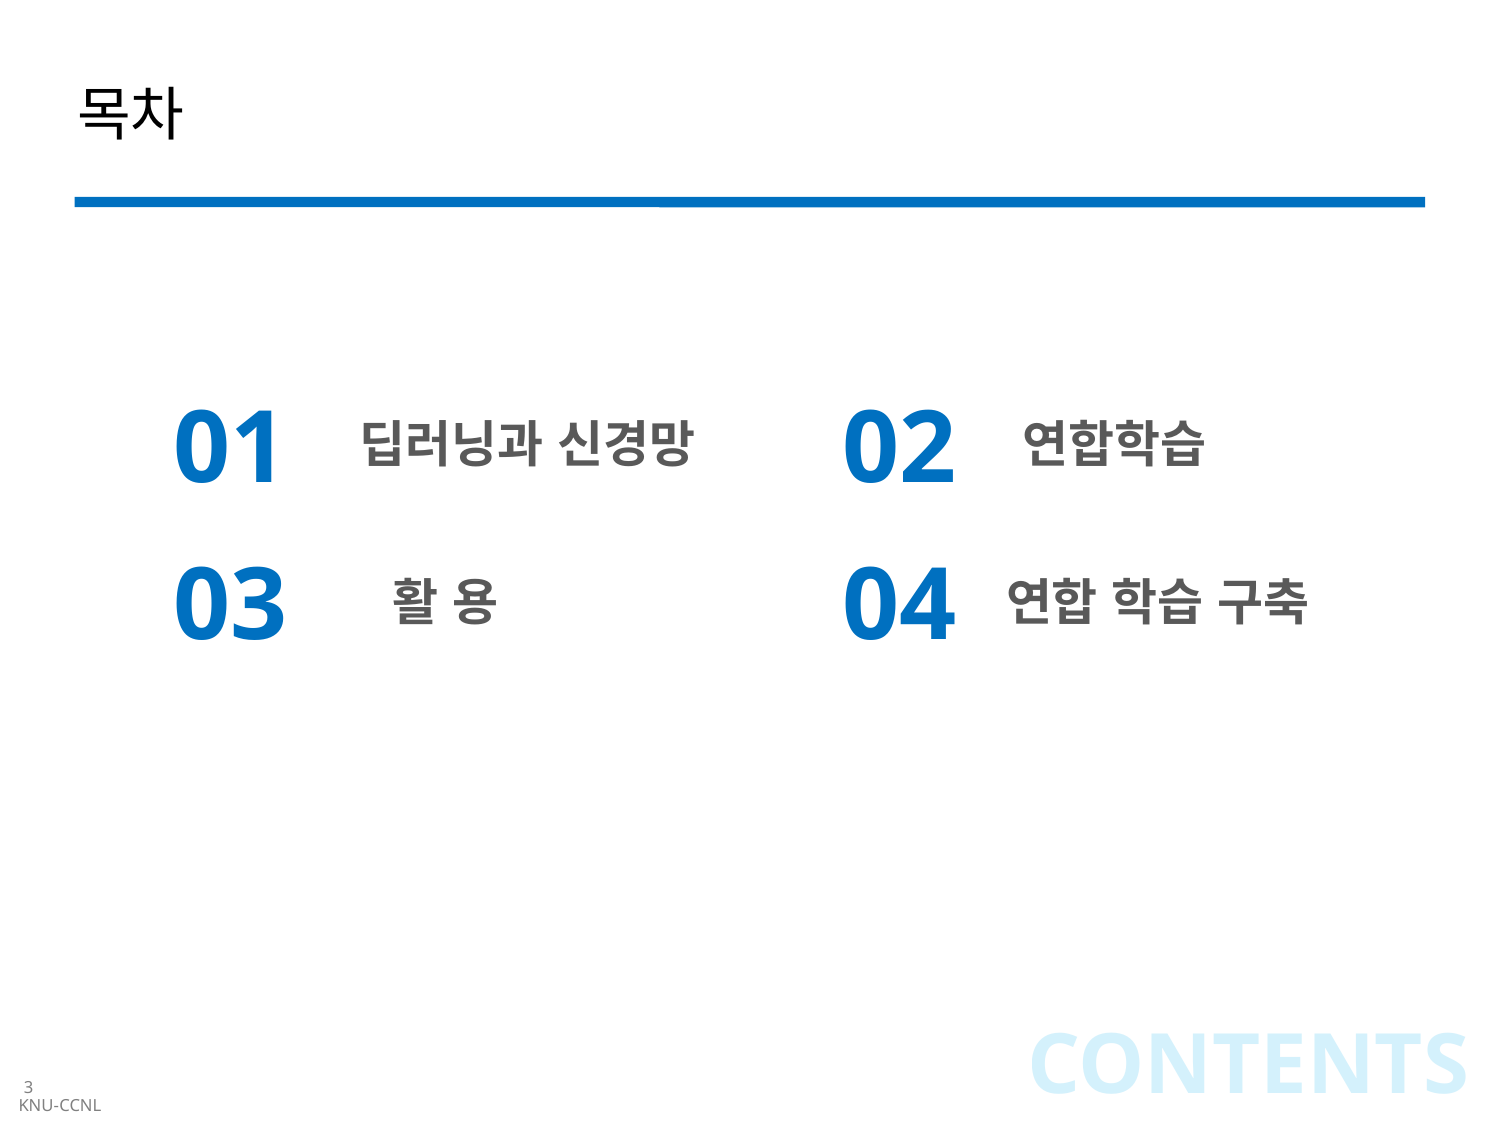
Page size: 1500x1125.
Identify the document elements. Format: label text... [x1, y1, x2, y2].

text_box CONTENTS [1012, 1002, 1500, 1118]
title 목차 [62, 62, 1413, 163]
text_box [145, 374, 1355, 669]
